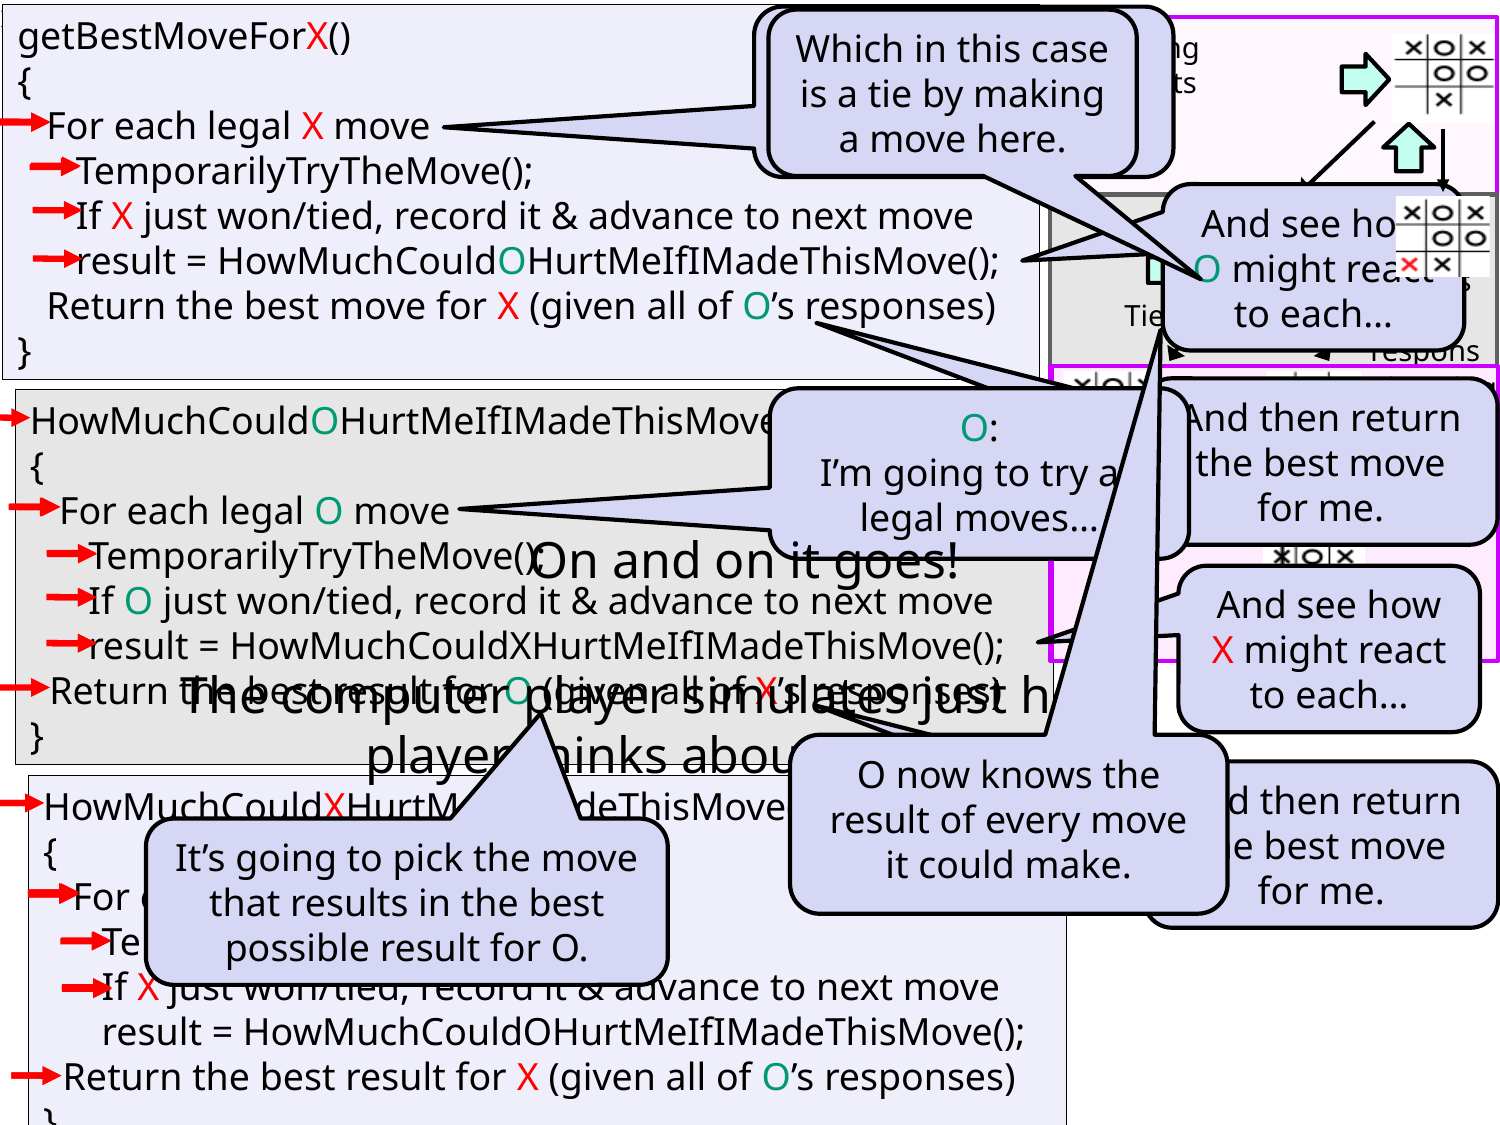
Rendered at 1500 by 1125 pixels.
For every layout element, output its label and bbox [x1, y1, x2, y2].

picture [1391, 34, 1496, 123]
slide_number [0, 0, 58, 66]
text_box [0, 4, 1500, 1125]
